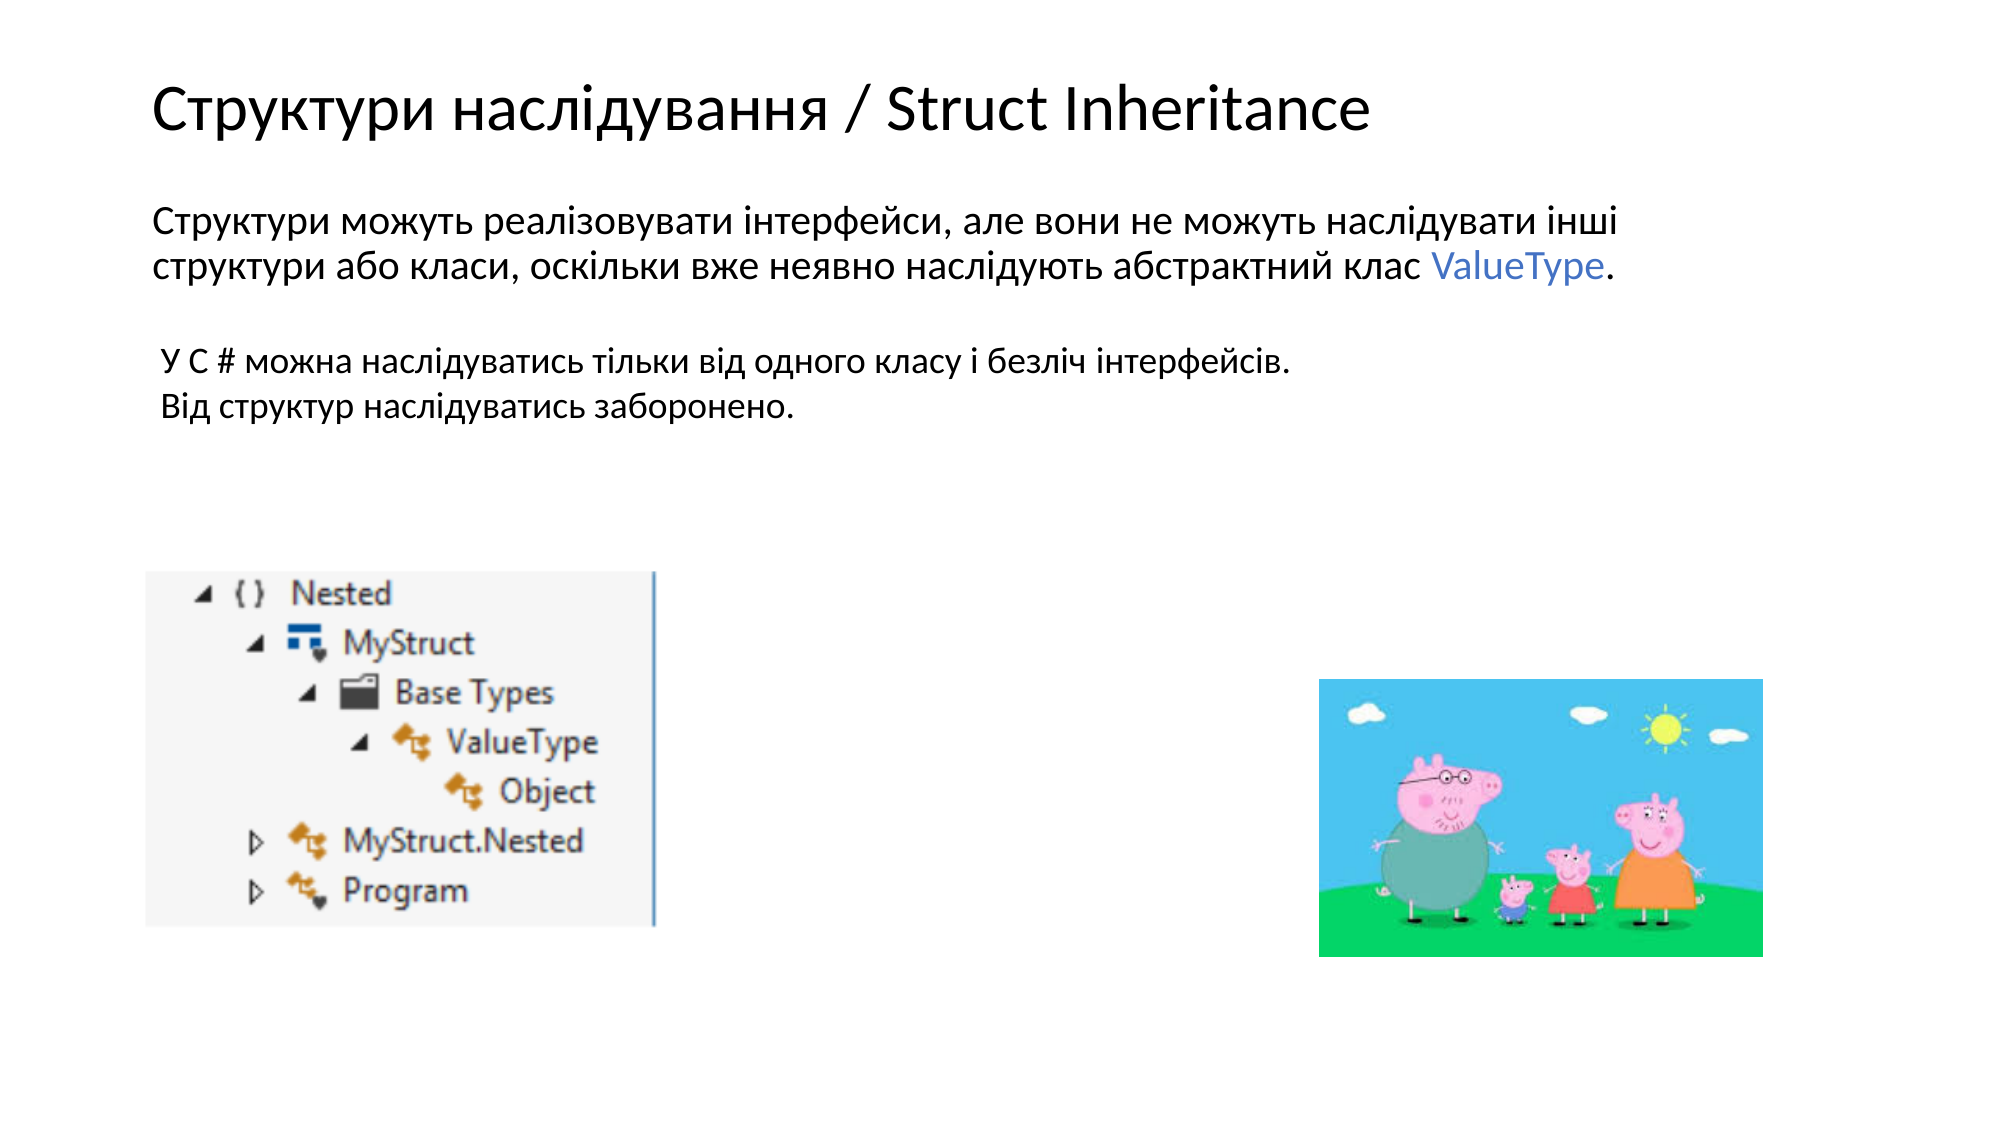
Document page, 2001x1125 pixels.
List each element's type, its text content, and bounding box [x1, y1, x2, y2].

picture [1319, 679, 1763, 957]
text_box У C # можна наслідуватись тільки від одного класу і безліч інтерфейсів. Від структур наслідуватись заборонено. [145, 328, 1647, 434]
picture [127, 551, 676, 950]
title Структури наслідування / Struct Inheritance [137, 59, 1863, 159]
list Структури можуть реалізовувати інтерфейси, але вони не можуть наслідувати інші структури або класи, оскільки вже неявно наслідують абстрактний клас ValueType. [137, 190, 1863, 1014]
